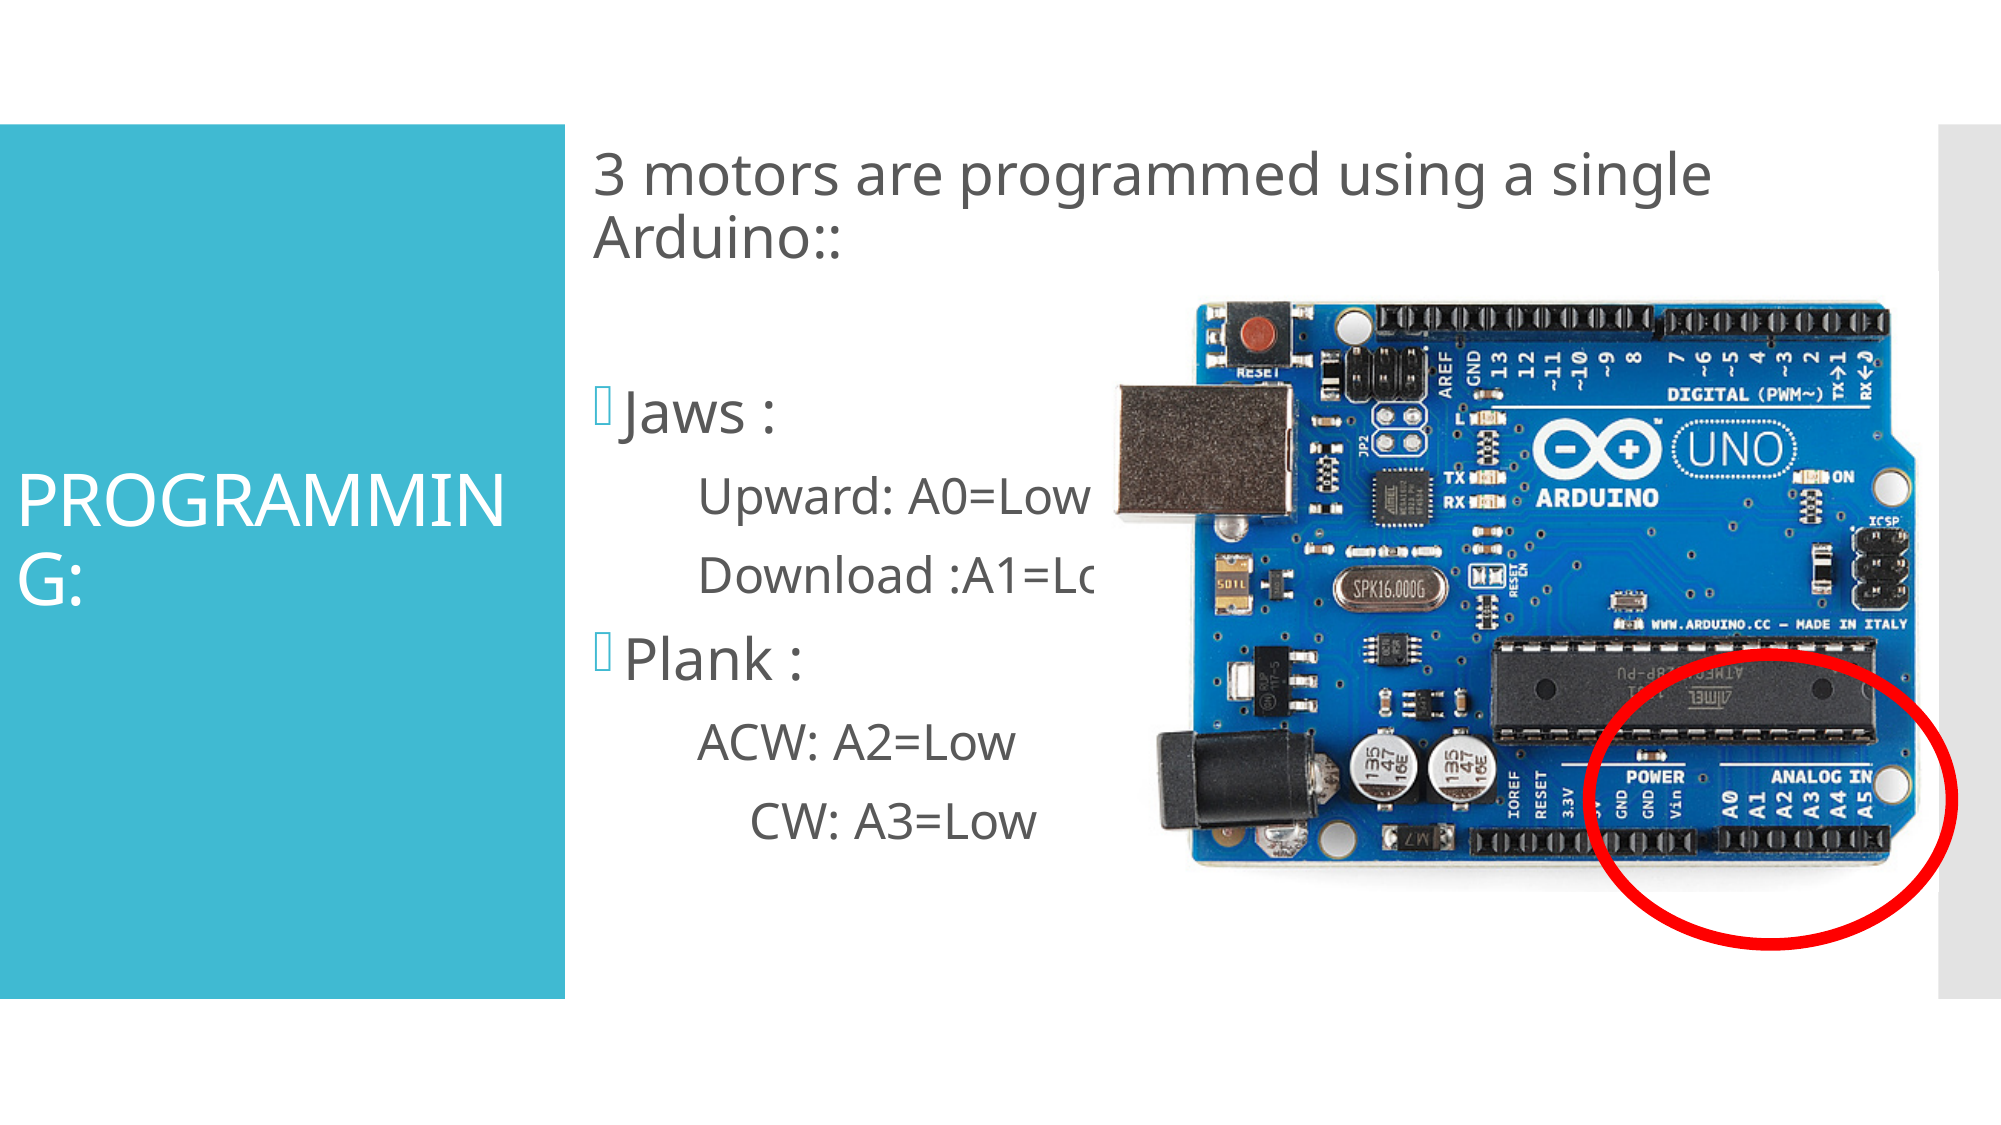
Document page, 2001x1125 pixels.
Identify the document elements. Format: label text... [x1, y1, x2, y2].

list 3 motors are programmed using a single Arduino:: Jaws : Upward: A0=Low Download :A1=Low Plank : ACW: A2=Low CW: A3=Low [578, 25, 1835, 970]
picture [1093, 271, 1939, 893]
title PROGRAMMING: [0, 164, 559, 920]
text_box [1939, 743, 1953, 856]
text_box [1630, 893, 1911, 946]
